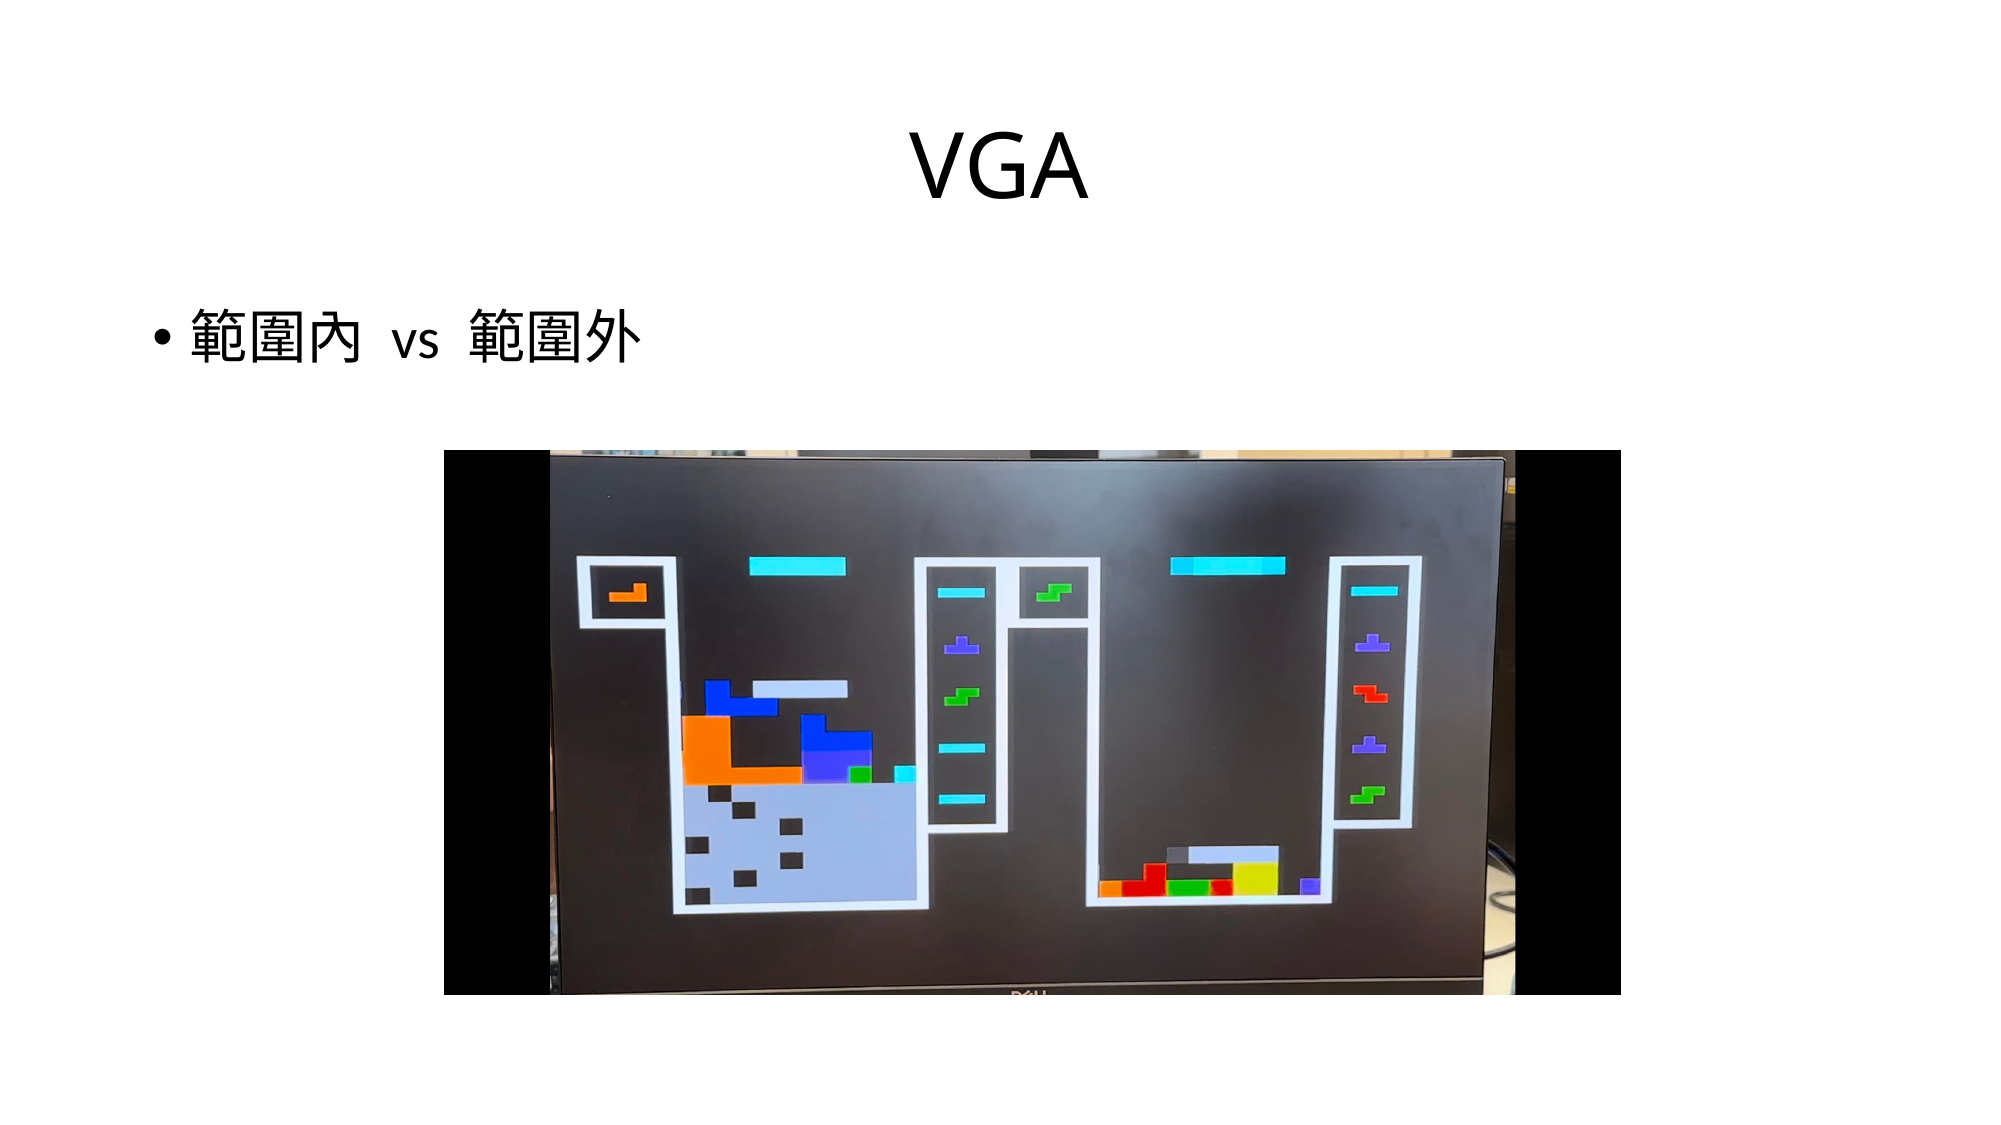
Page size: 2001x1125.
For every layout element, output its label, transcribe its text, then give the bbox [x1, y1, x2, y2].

title VGA [137, 59, 1863, 278]
picture [444, 450, 1621, 995]
list 範圍內 vs 範圍外 [137, 300, 1863, 1015]
